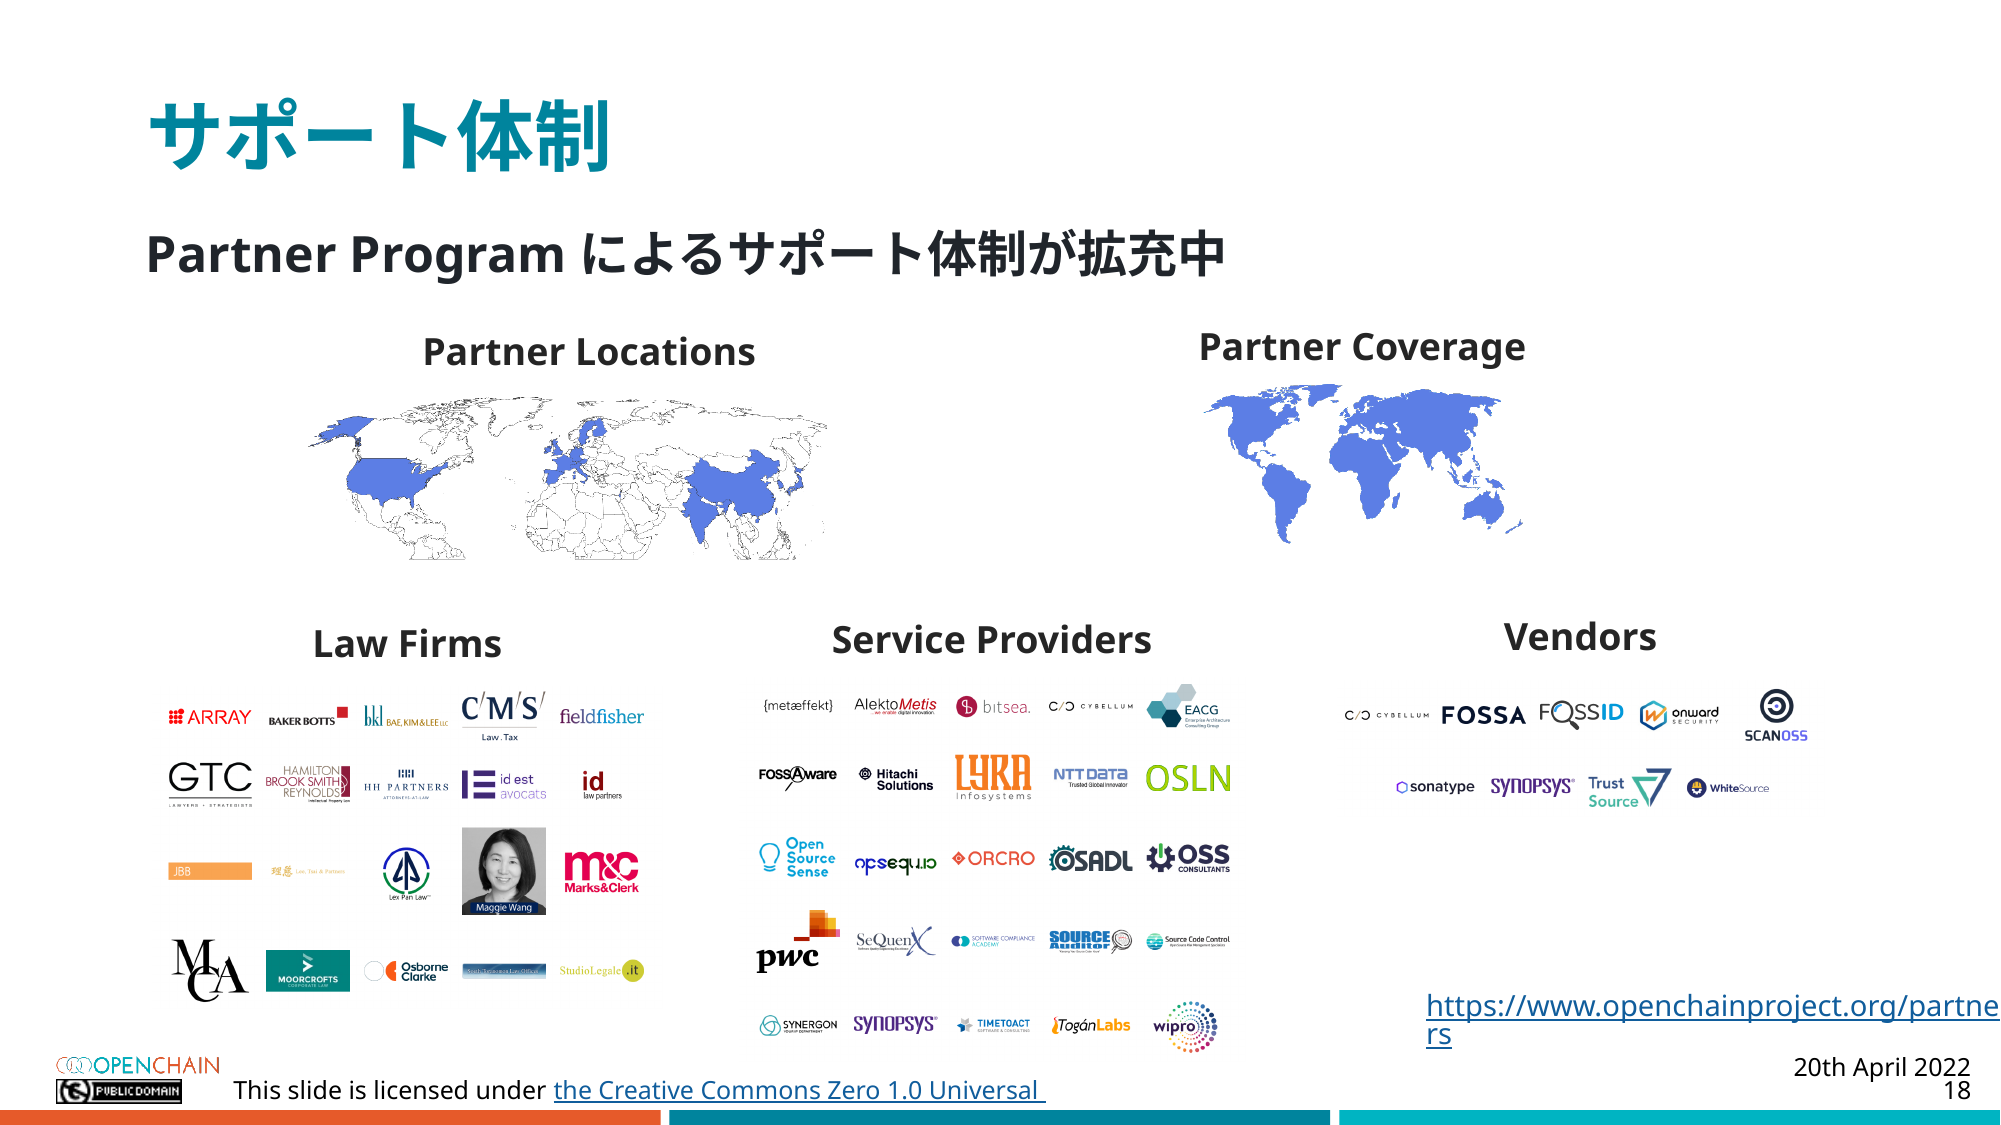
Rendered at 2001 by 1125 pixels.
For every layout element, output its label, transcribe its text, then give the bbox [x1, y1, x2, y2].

picture [151, 685, 664, 1009]
picture [1336, 680, 1825, 818]
text_box Vendors [1385, 605, 1776, 665]
text_box Partner Locations [394, 320, 785, 381]
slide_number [1536, 1052, 1987, 1079]
picture [56, 1056, 219, 1074]
picture [56, 1079, 182, 1104]
text_box Service Providers [797, 608, 1188, 669]
title サポート体制 [146, 87, 1839, 193]
text_box Law Firms [212, 612, 603, 673]
picture [1202, 383, 1523, 544]
slide_number 18 [1536, 1079, 1987, 1103]
text_box Partner Coverage [1167, 315, 1558, 376]
picture [739, 676, 1246, 1063]
picture [307, 396, 827, 560]
list Partner Programによるサポート体制が拡充中 [145, 222, 1839, 288]
text_box https://www.openchainproject.org/partners [1411, 973, 2000, 1038]
